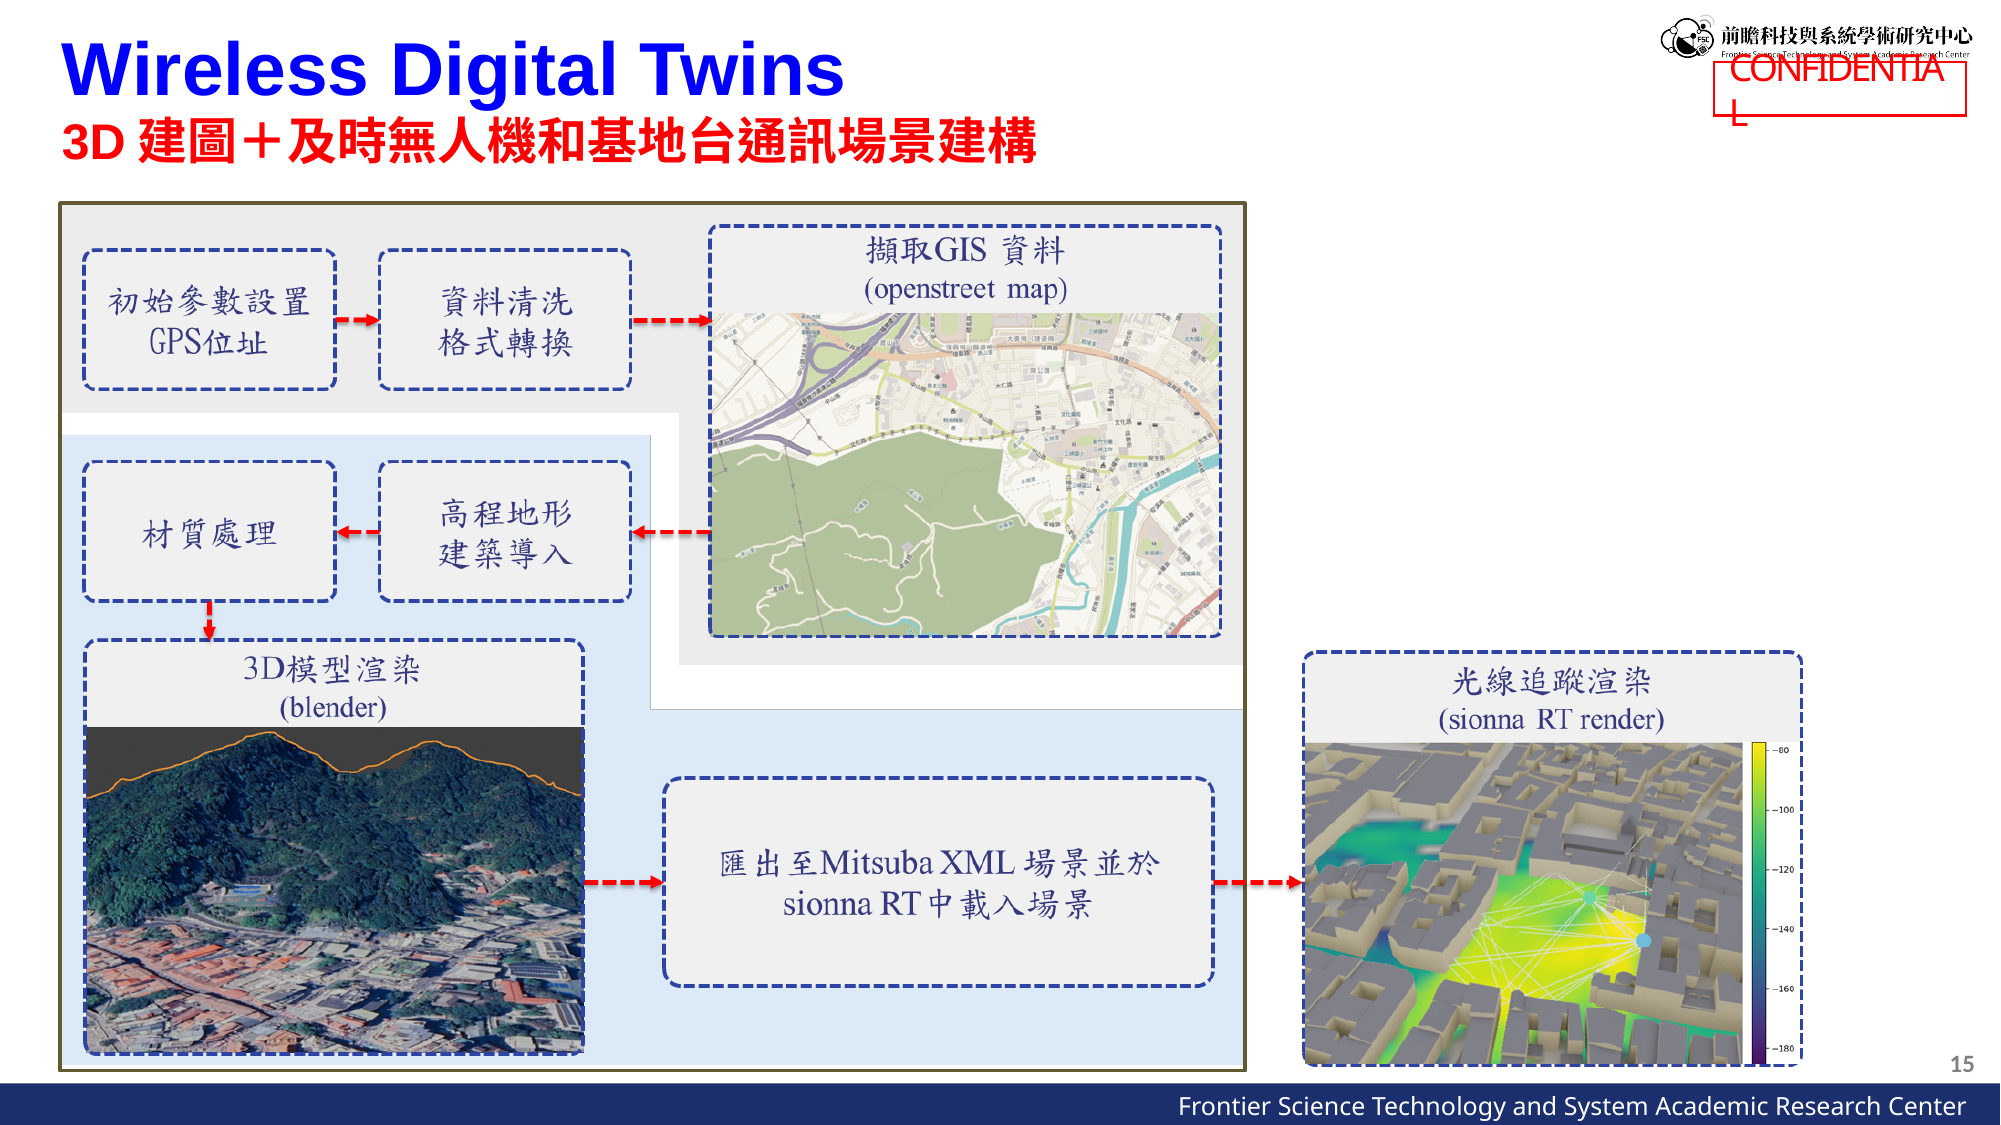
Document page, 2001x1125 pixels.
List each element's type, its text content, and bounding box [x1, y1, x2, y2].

picture [57, 201, 1803, 1072]
picture [1755, 57, 1770, 61]
picture [1807, 57, 1821, 61]
picture [1905, 56, 1916, 61]
picture [1720, 19, 1980, 63]
picture [1833, 57, 1846, 61]
text_box Wireless Digital Twins 3D建圖＋及時無人機和基地台通訊場景建構 [47, 12, 1648, 178]
